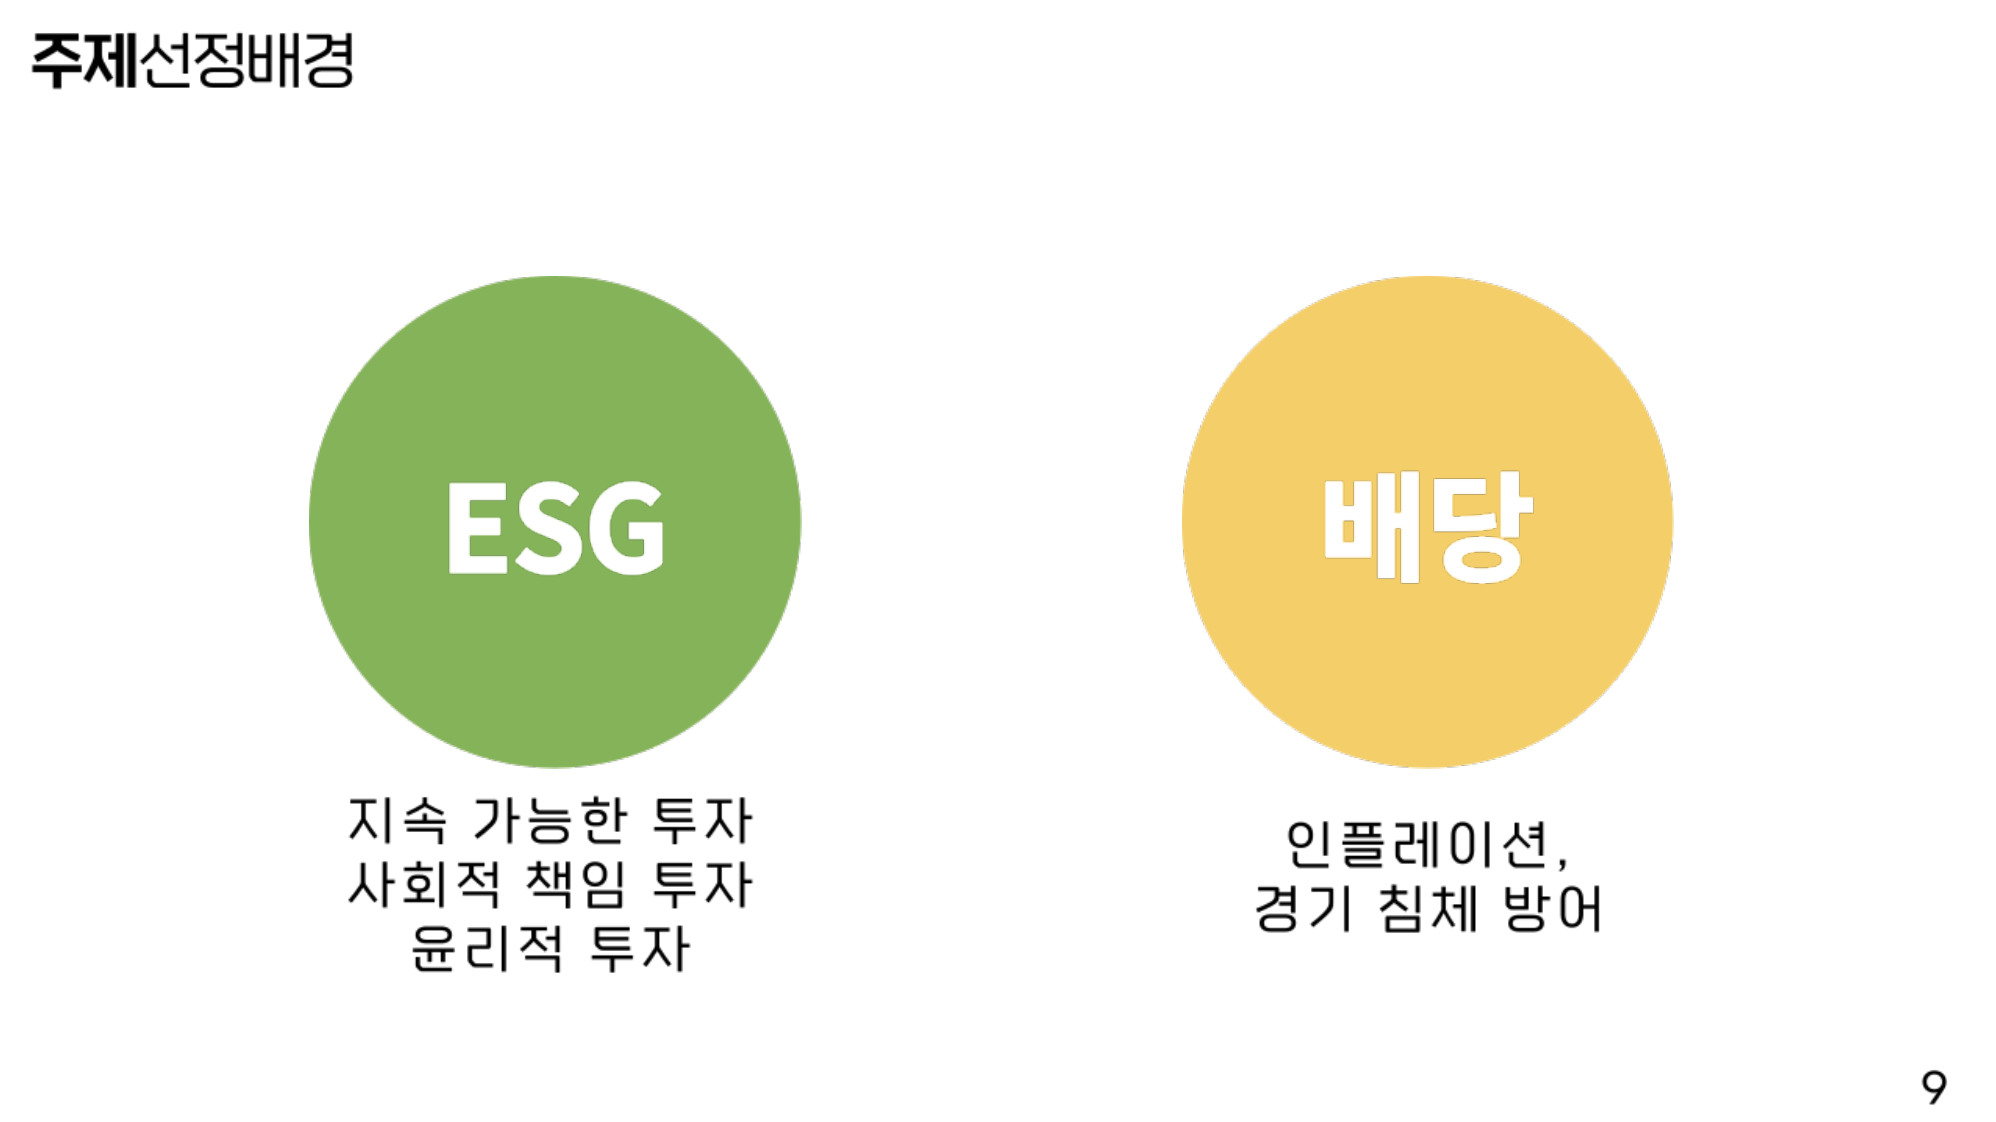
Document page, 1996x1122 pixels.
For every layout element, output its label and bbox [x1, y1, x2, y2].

picture [1260, 392, 1689, 726]
picture [1152, 798, 1629, 958]
picture [1869, 1058, 1969, 1122]
picture [274, 773, 784, 998]
picture [4, 4, 389, 120]
text_box [1182, 276, 1675, 769]
picture [387, 392, 825, 717]
text_box [309, 276, 802, 769]
